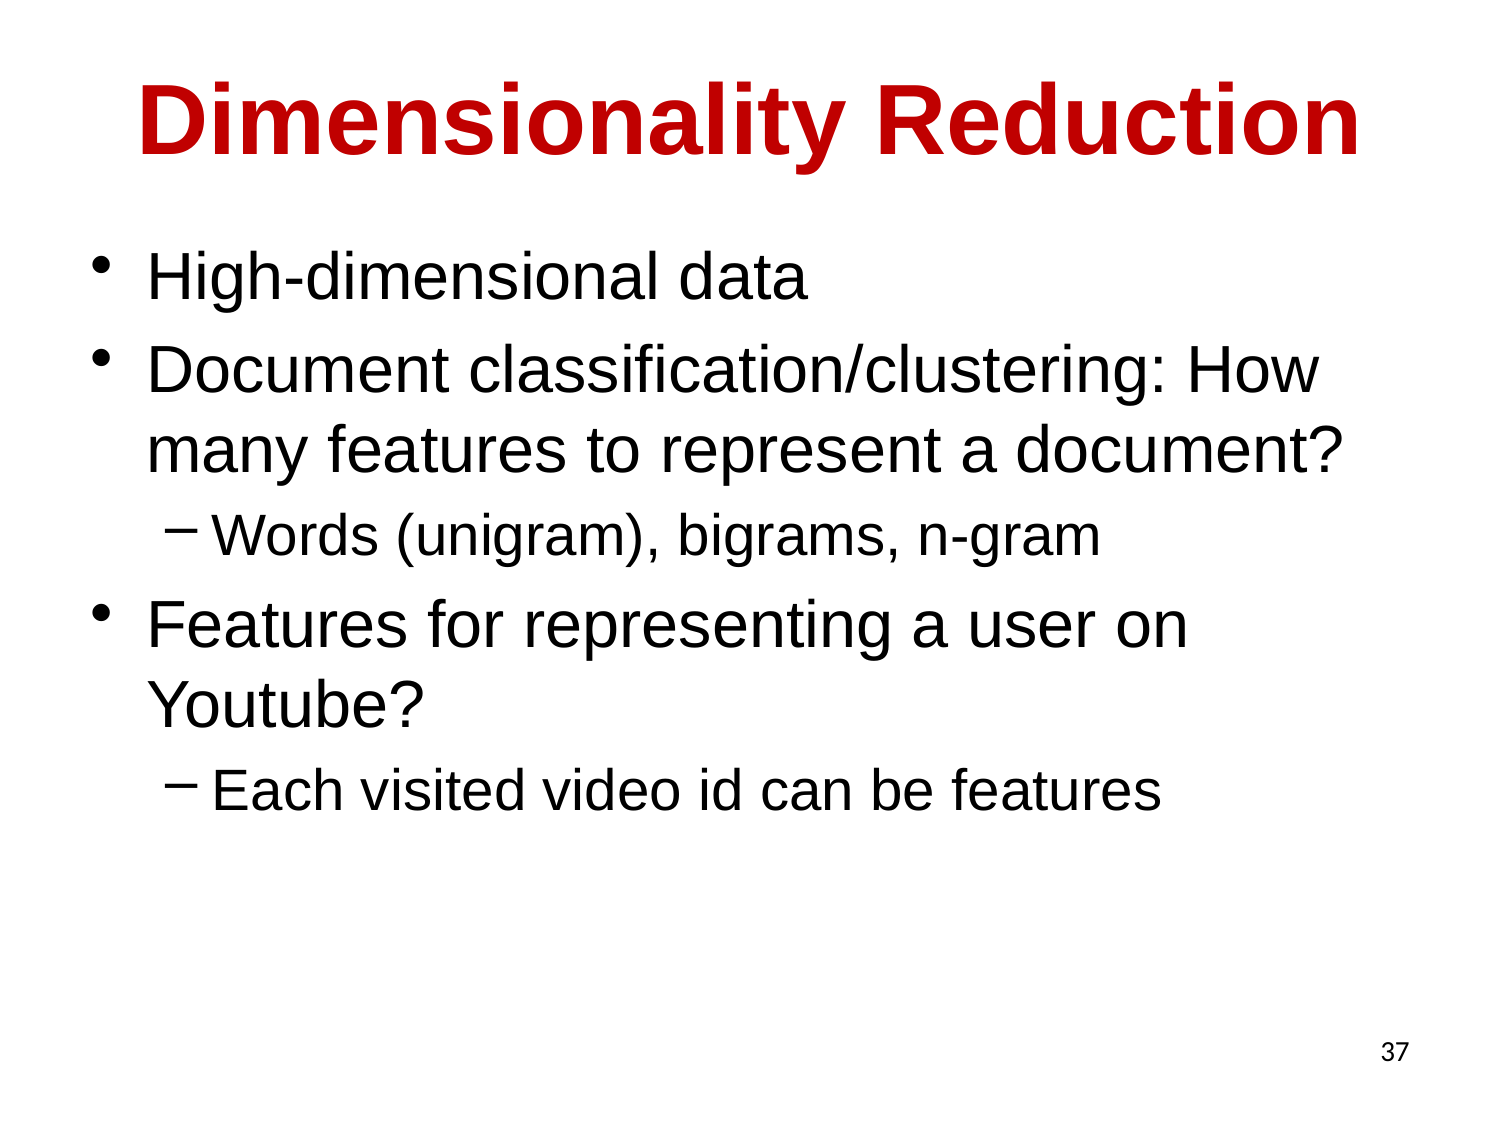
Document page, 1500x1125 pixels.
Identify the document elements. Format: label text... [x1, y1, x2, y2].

slide_number 37 [1074, 1024, 1426, 1103]
title Dimensionality Reduction [0, 17, 1500, 211]
list High-dimensional data Document classification/clustering: How many features to represent a document? Words (unigram), bigrams, n-gram Features for representing a user on Youtube? Each visited video id can be features [74, 224, 1426, 1006]
